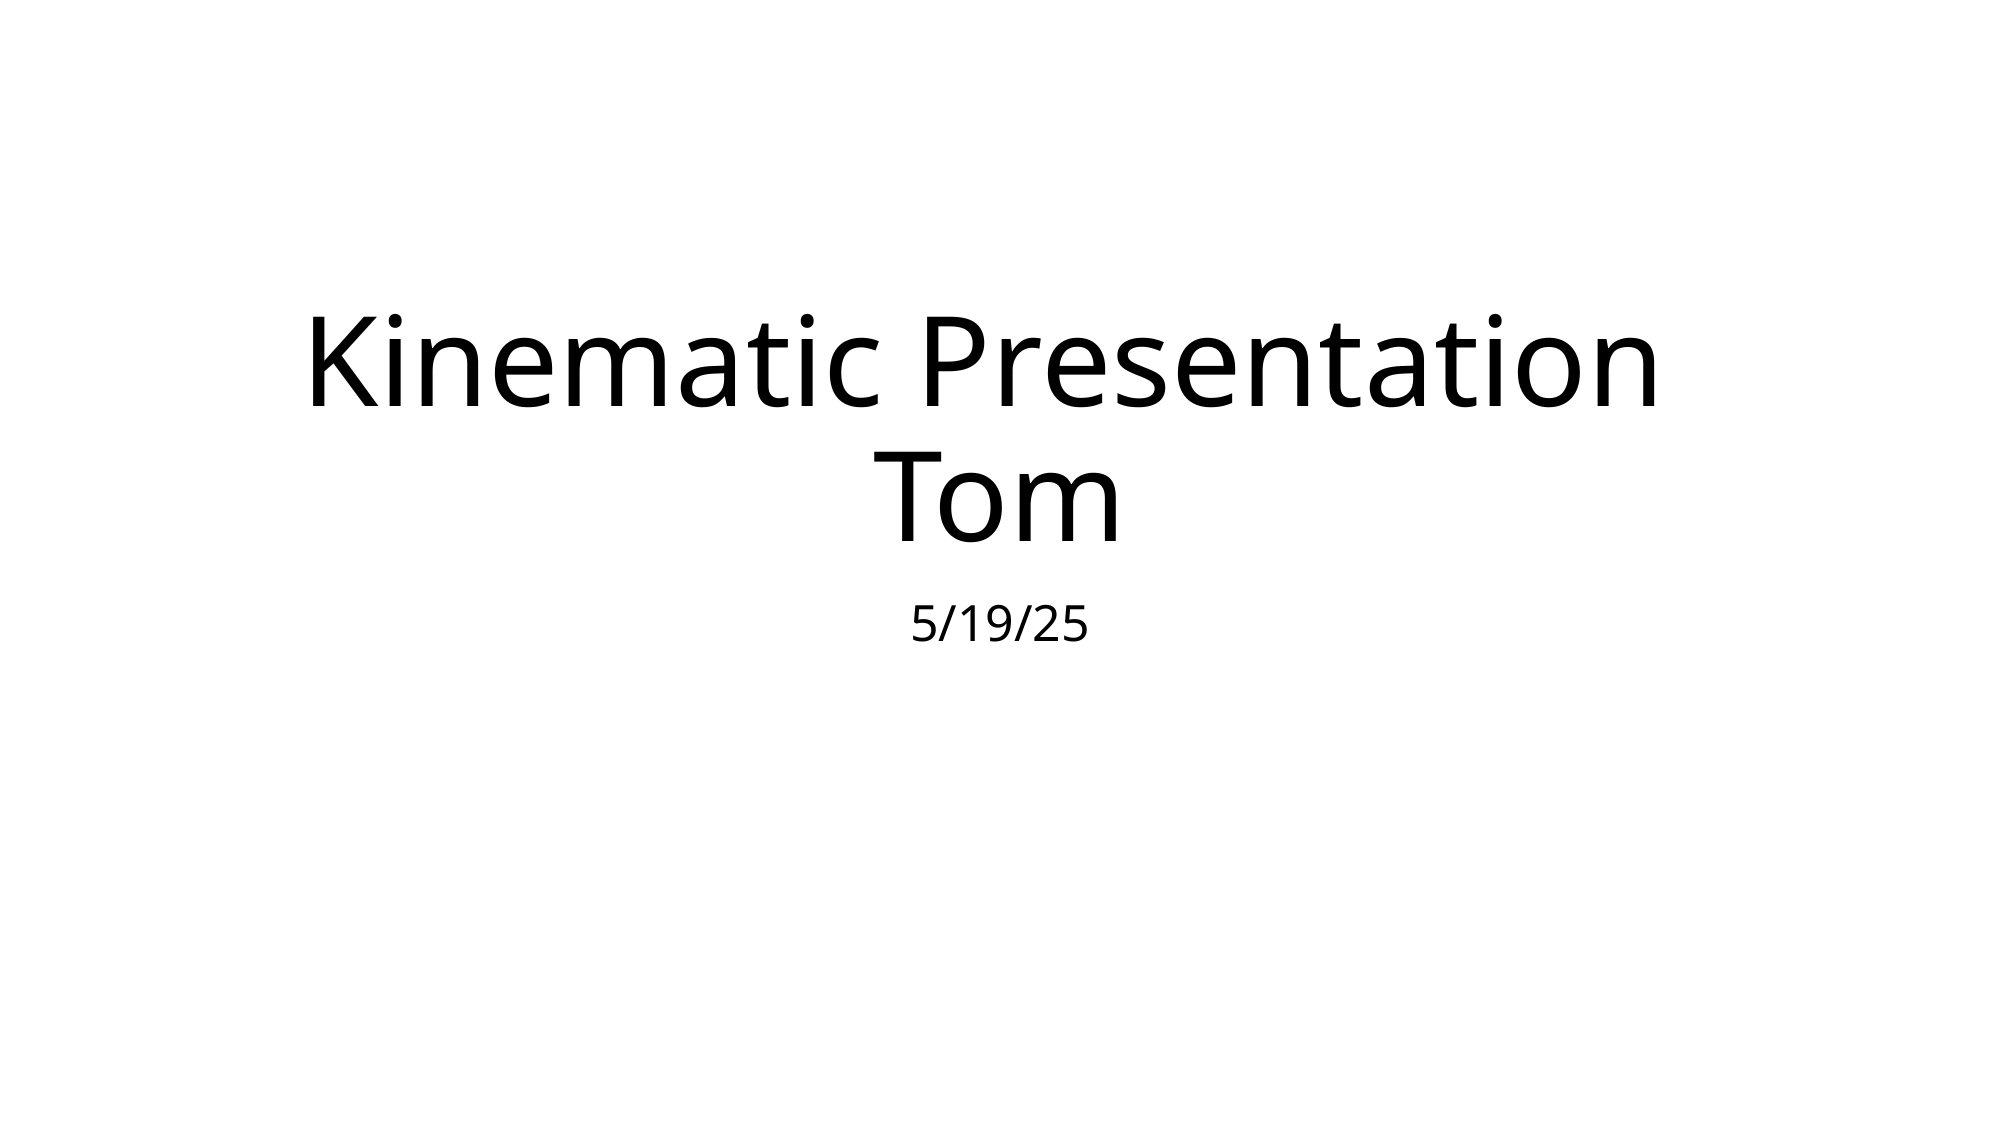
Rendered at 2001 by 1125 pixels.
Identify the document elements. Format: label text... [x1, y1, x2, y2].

subtitle 5/19/25 [249, 590, 1750, 863]
title Kinematic Presentation Tom [249, 184, 1750, 576]
